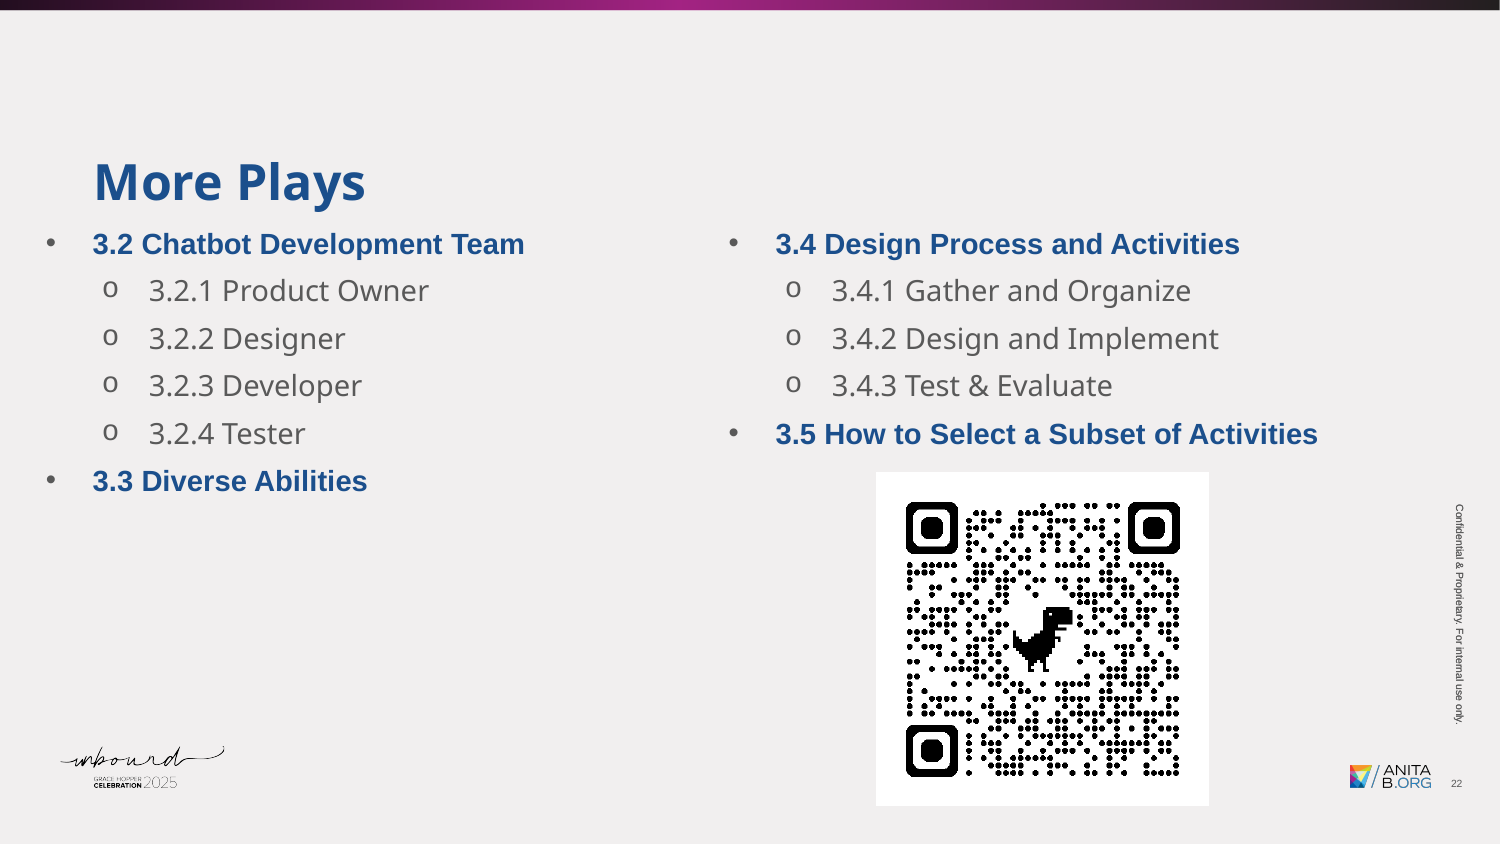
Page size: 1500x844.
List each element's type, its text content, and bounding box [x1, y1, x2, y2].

subtitle 3.2 Chatbot Development Team 3.2.1 Product Owner 3.2.2 Designer 3.2.3 Developer 3.2.4 Tester 3.3 Diverse Abilities 3.4 Design Process and Activities 3.4.1 Gather and Organize 3.4.2 Design and Implement 3.4.3 Test & Evaluate 3.5 How to Select a Subset of Activities [45, 225, 1412, 542]
title More Plays [93, 150, 1344, 206]
picture [0, 0, 1500, 11]
slide_number 22 [1372, 725, 1463, 791]
picture [875, 472, 1210, 806]
picture [1350, 765, 1372, 788]
picture [60, 746, 225, 788]
